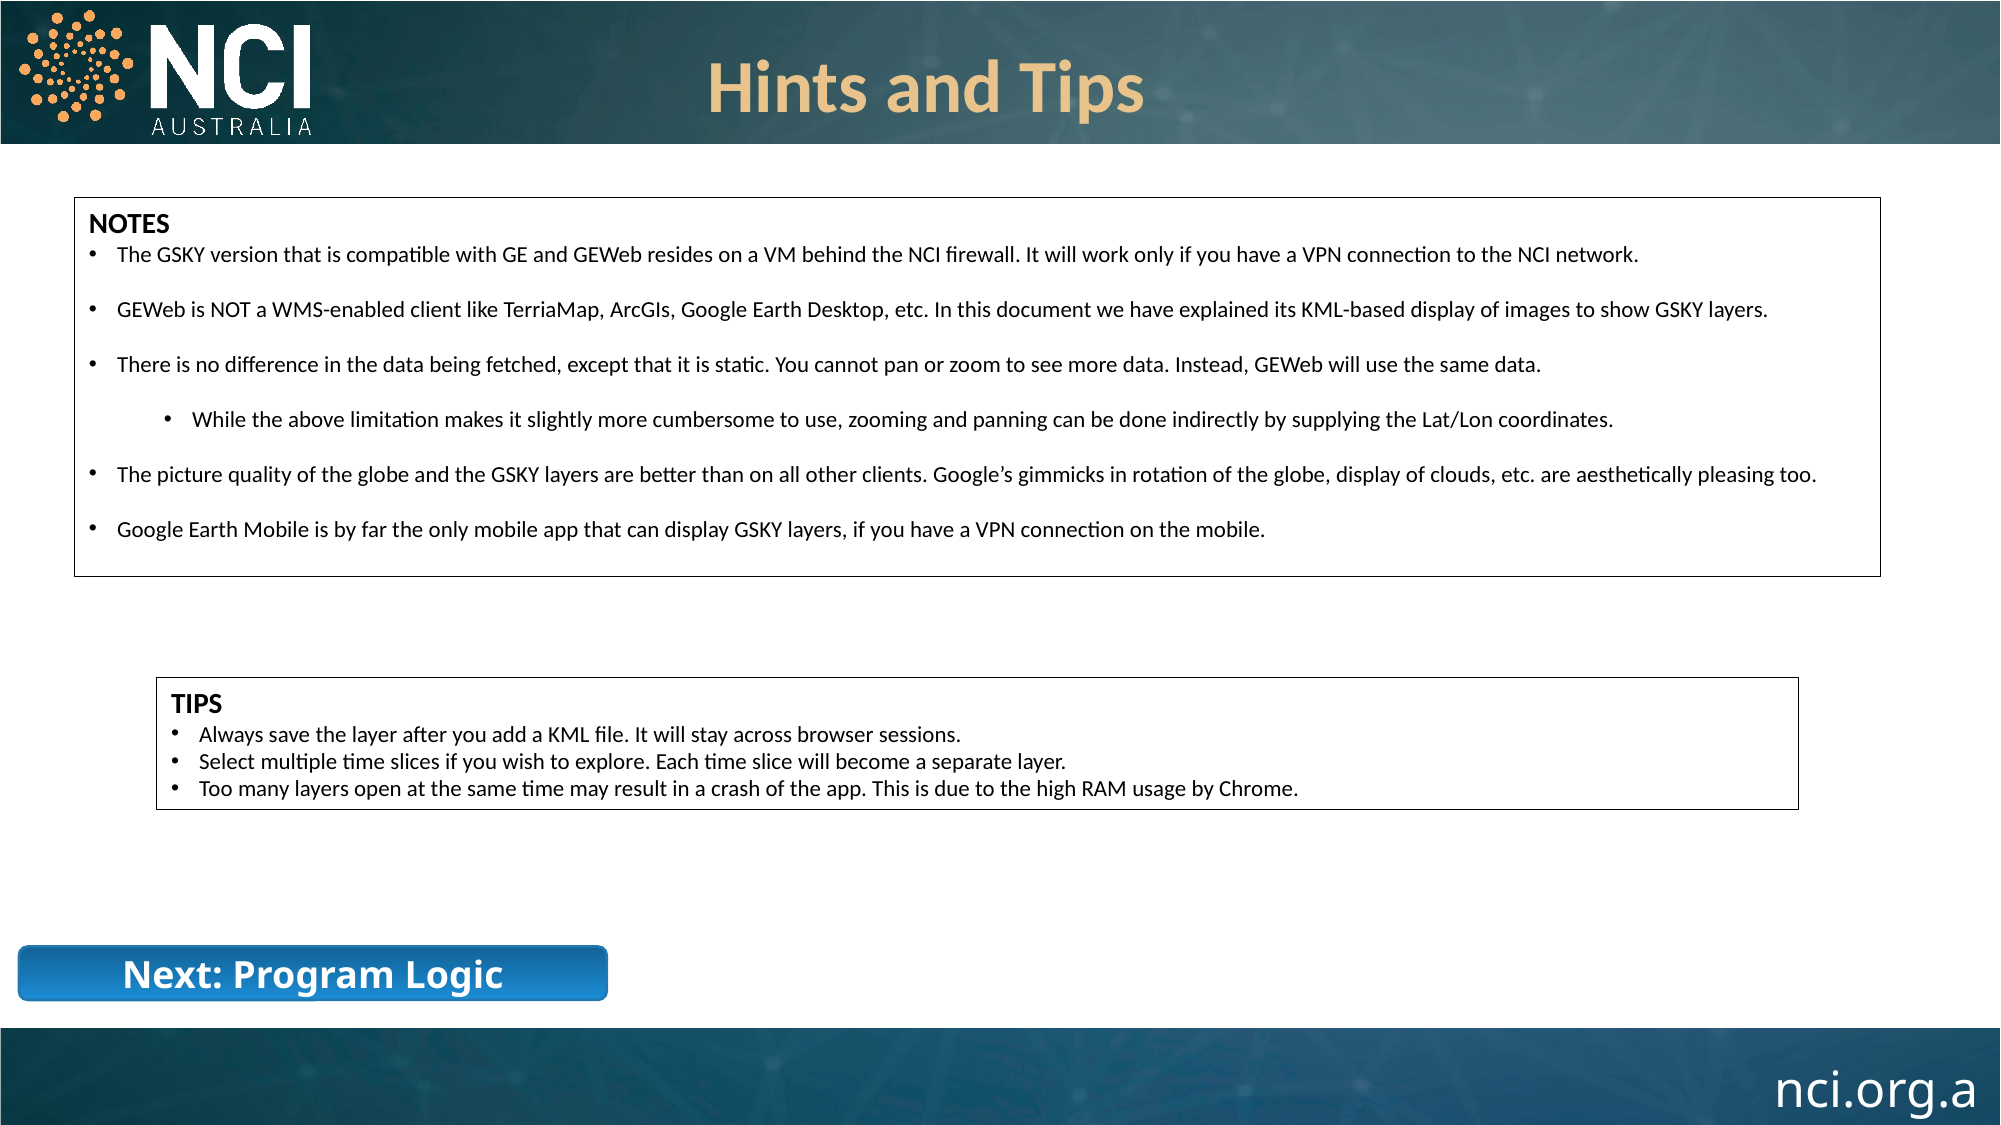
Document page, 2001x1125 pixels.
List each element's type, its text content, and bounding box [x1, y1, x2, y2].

picture [2, 2, 2000, 144]
text_box NOTES The GSKY version that is compatible with GE and GEWeb resides on a VM behind the NCI firewall. It will work only if you have a VPN connection to the NCI network. GEWeb is NOT a WMS-enabled client like TerriaMap, ArcGIs, Google Earth Desktop, etc. In this document we have explained its KML-based display of images to show GSKY layers. There is no difference in the data being fetched, except that it is static. You cannot pan or zoom to see more data. Instead, GEWeb will use the same data. While the above limitation makes it slightly more cumbersome to use, zooming and panning can be done indirectly by supplying the Lat/Lon coordinates. The picture quality of the globe and the GSKY layers are better than on all other clients. Google’s gimmicks in rotation of the globe, display of clouds, etc. are aesthetically pleasing too. Google Earth Mobile is by far the only mobile app that can display GSKY layers, if you have a VPN connection on the mobile. [74, 197, 1881, 577]
text_box TIPS Always save the layer after you add a KML file. It will stay across browser sessions. Select multiple time slices if you wish to explore. Each time slice will become a separate layer. Too many layers open at the same time may result in a crash of the app. This is due to the high RAM usage by Chrome. [156, 676, 1799, 809]
picture [2, 1028, 2000, 1125]
text_box Next: Program Logic [17, 945, 609, 1002]
text_box Hints and Tips [334, 29, 1519, 135]
